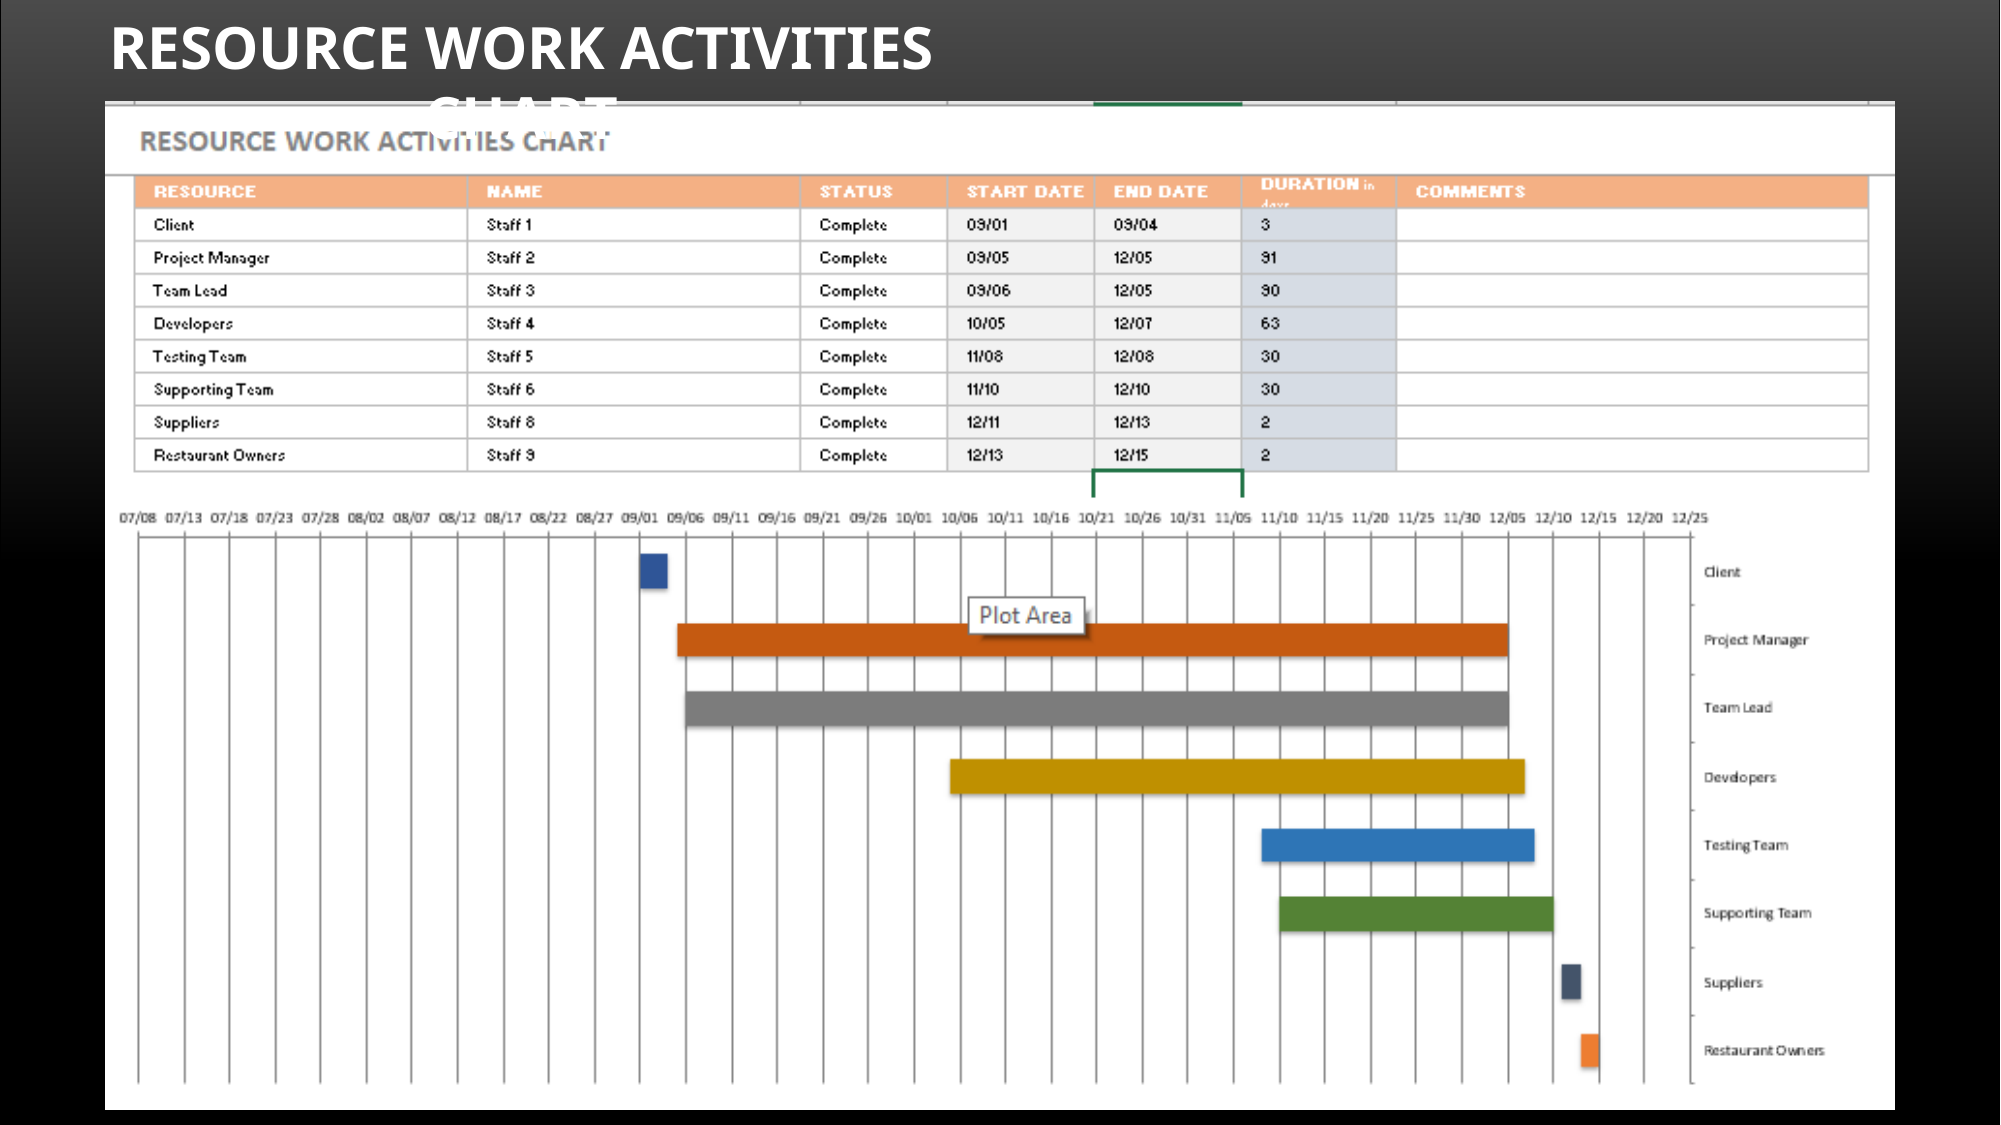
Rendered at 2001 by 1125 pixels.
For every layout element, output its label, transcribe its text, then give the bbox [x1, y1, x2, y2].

text_box RESOURCE WORK ACTIVITIES CHART [66, 3, 977, 159]
text_box [0, 0, 2000, 1125]
picture [105, 101, 1895, 1110]
